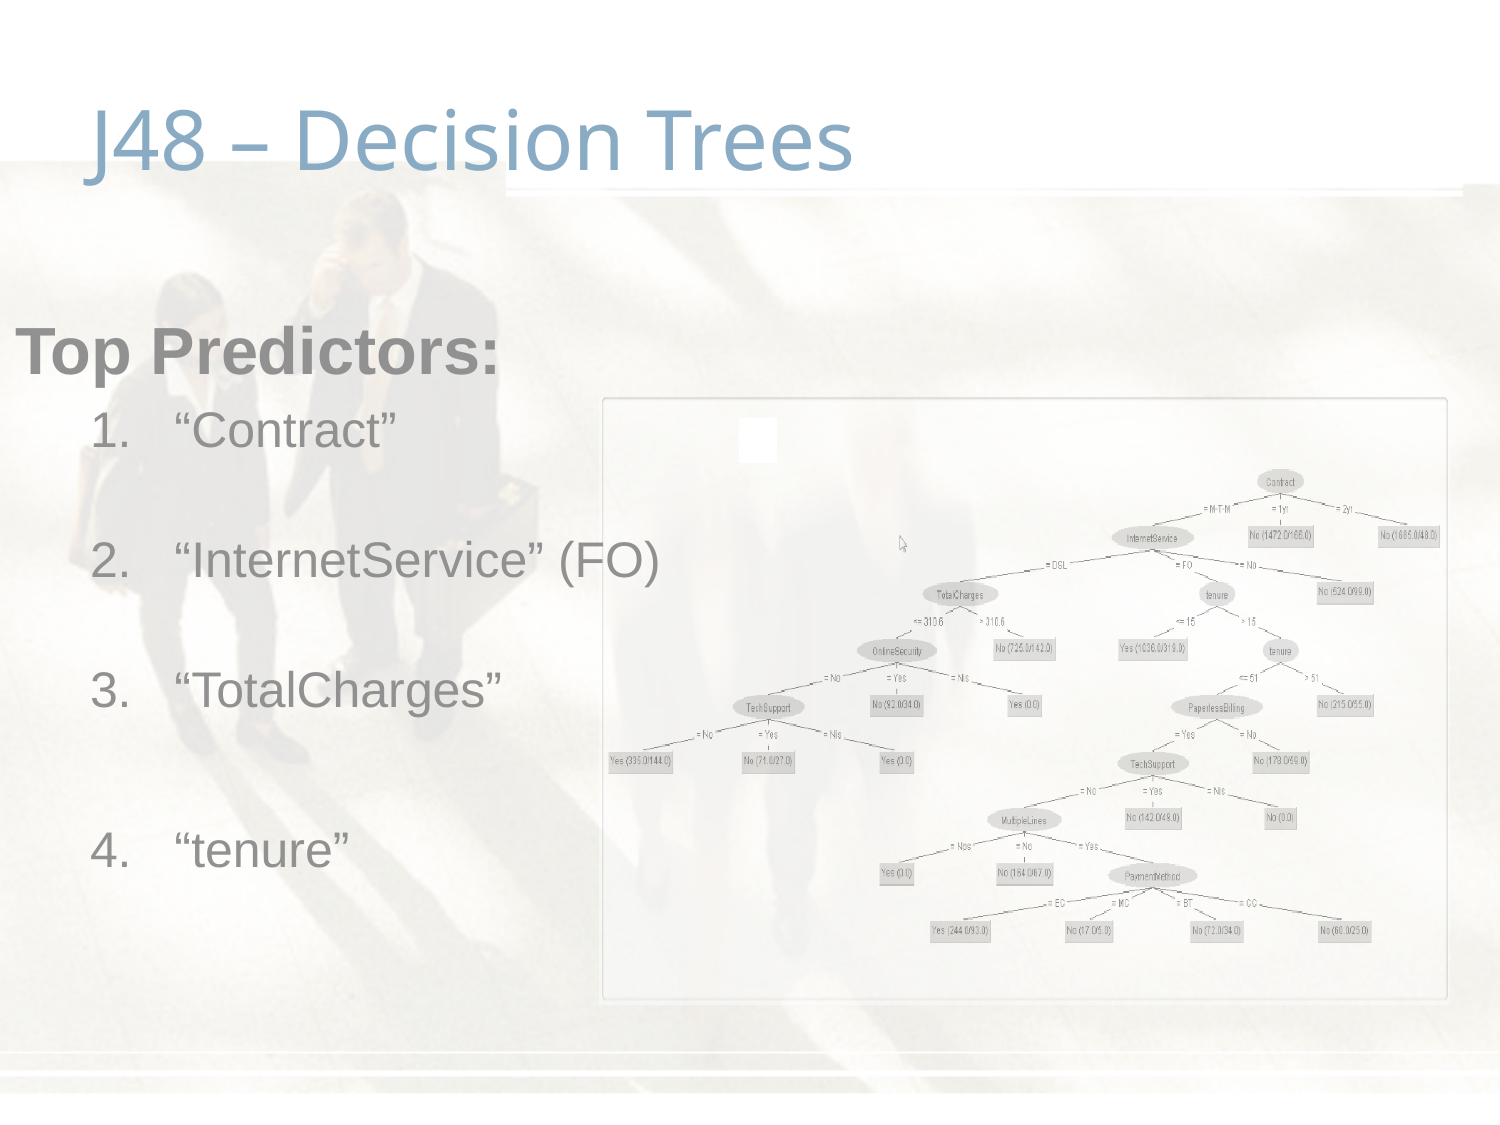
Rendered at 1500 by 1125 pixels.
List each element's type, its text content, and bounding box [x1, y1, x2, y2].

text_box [599, 397, 1451, 1005]
picture [0, 0, 1500, 1125]
list Top Predictors: “Contract” “InternetService” (FO) “TotalCharges” “tenure” [0, 300, 818, 398]
title J48 – Decision Trees [75, 29, 1400, 245]
